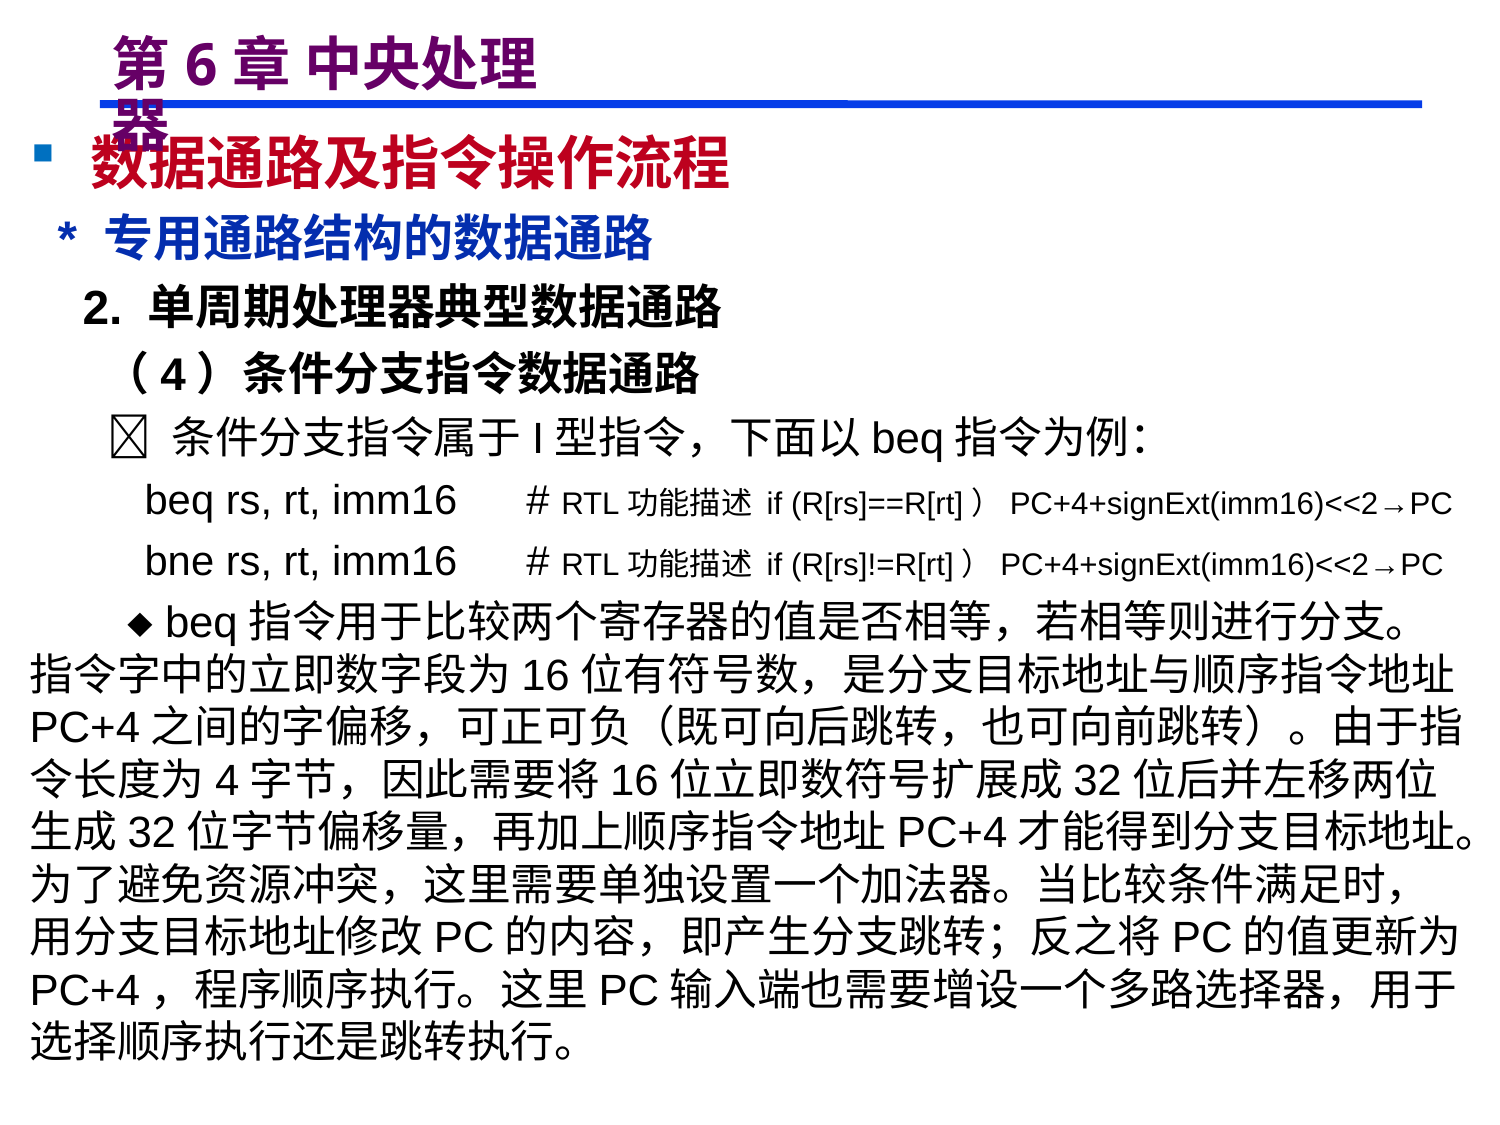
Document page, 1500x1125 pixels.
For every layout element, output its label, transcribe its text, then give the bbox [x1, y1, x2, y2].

subtitle 数据通路及指令操作流程 * 专用通路结构的数据通路 2. 单周期处理器典型数据通路 （4）条件分支指令数据通路  条件分支指令属于I型指令，下面以beq指令为例： beq rs, rt, imm16 # RTL功能描述 if (R[rs]==R[rt]）PC+4+signExt(imm16)<<2→PC bne rs, rt, imm16 # RTL功能描述 if (R[rs]!=R[rt]）PC+4+signExt(imm16)<<2→PC  beq指令用于比较两个寄存器的值是否相等，若相等则进行分支。指令字中的立即数字段为16位有符号数，是分支目标地址与顺序指令地址PC+4之间的字偏移，可正可负（既可向后跳转，也可向前跳转）。由于指令长度为4字节，因此需要将16位立即数符号扩展成32位后并左移两位生成32位字节偏移量，再加上顺序指令地址PC+4才能得到分支目标地址。为了避免资源冲突，这里需要单独设置一个加法器。当比较条件满足时，用分支目标地址修改PC的内容，即产生分支跳转；反之将PC的值更新为PC+4，程序顺序执行。这里PC输入端也需要增设一个多路选择器，用于选择顺序执行还是跳转执行。 [14, 118, 1486, 1074]
title 第6章 中央处理器 [100, 32, 593, 230]
